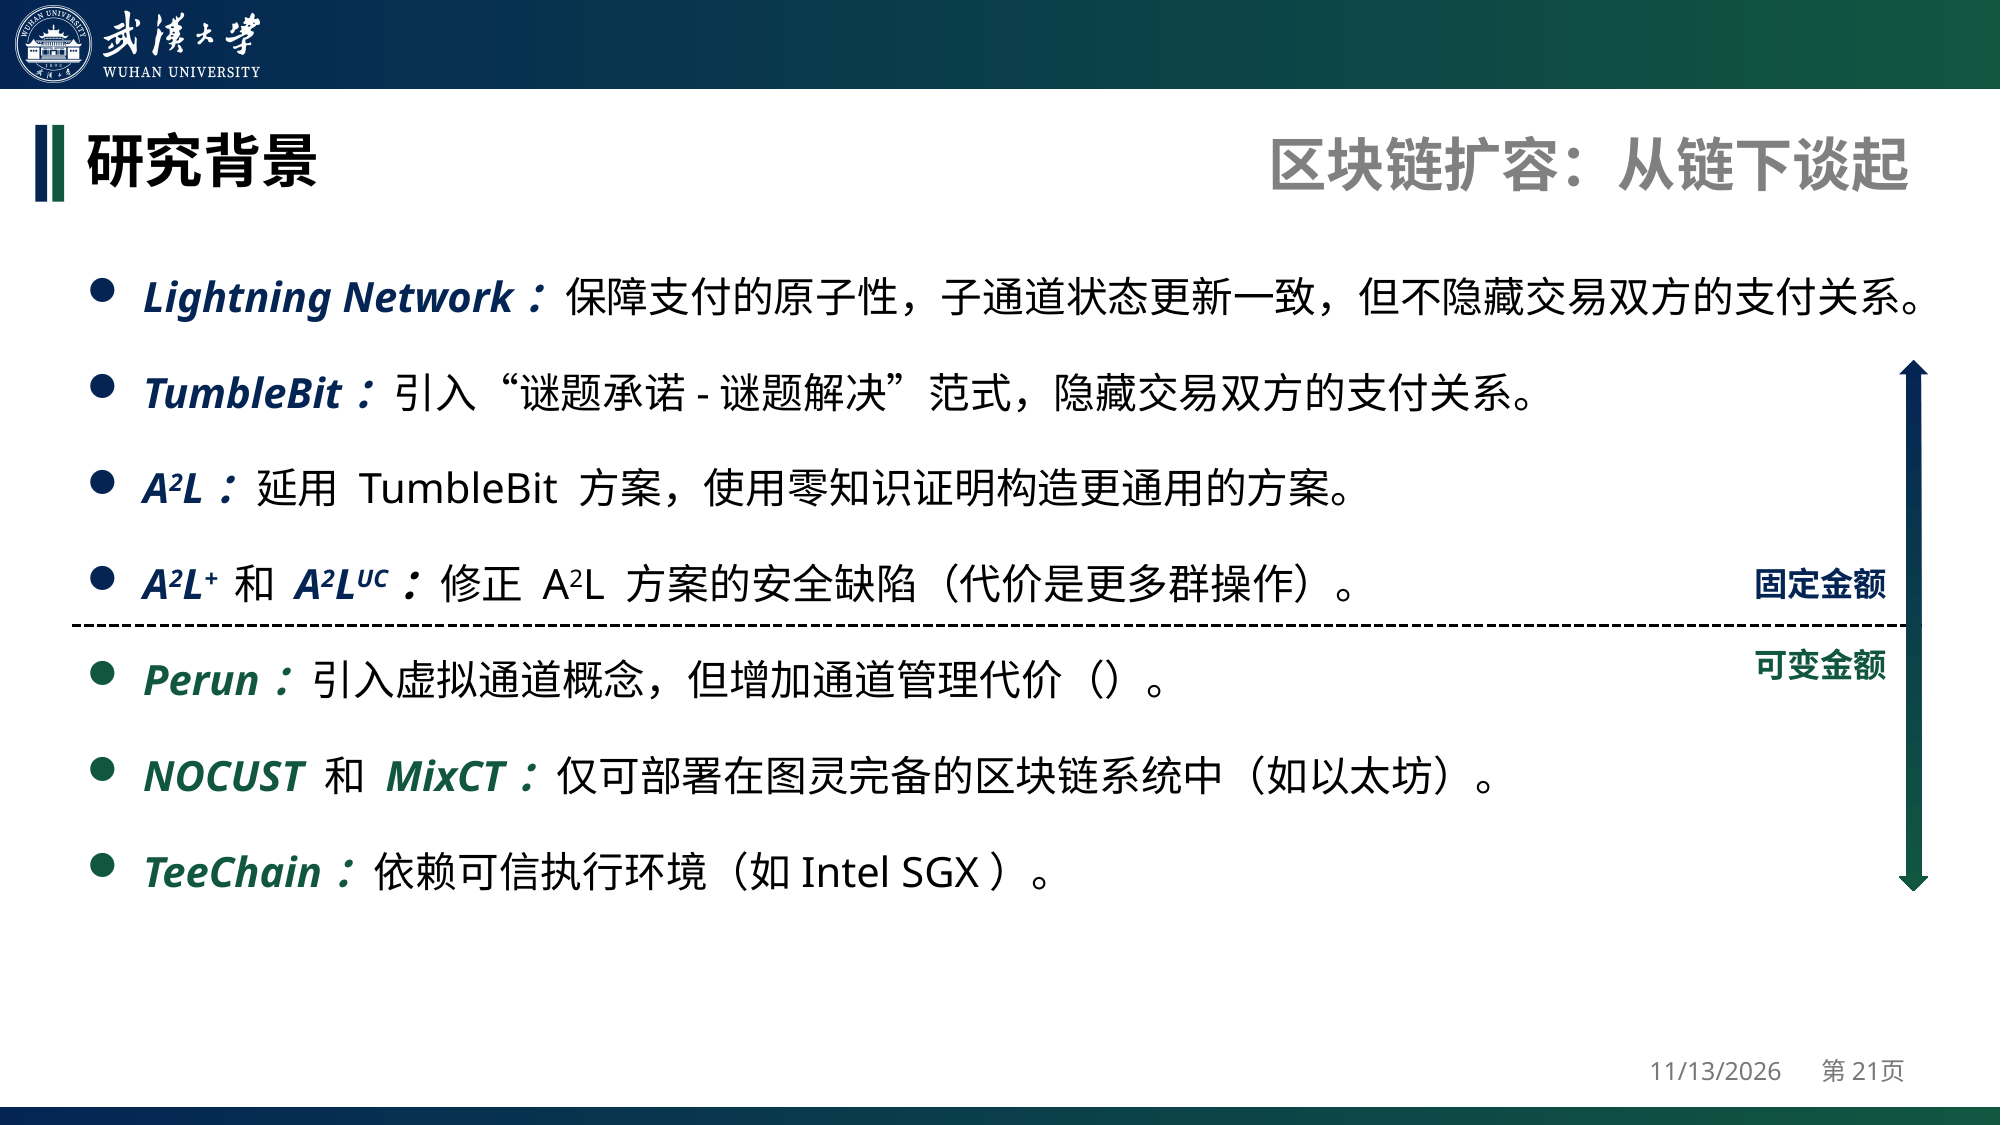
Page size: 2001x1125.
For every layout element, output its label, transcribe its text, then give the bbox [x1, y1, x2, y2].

picture [15, 5, 260, 83]
slide_number 第21页 [1804, 1042, 1923, 1103]
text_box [71, 359, 1929, 892]
title 研究背景 [71, 125, 1253, 202]
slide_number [1627, 1042, 1804, 1103]
text_box 区块链扩容：从链下谈起 [1253, 120, 1925, 206]
